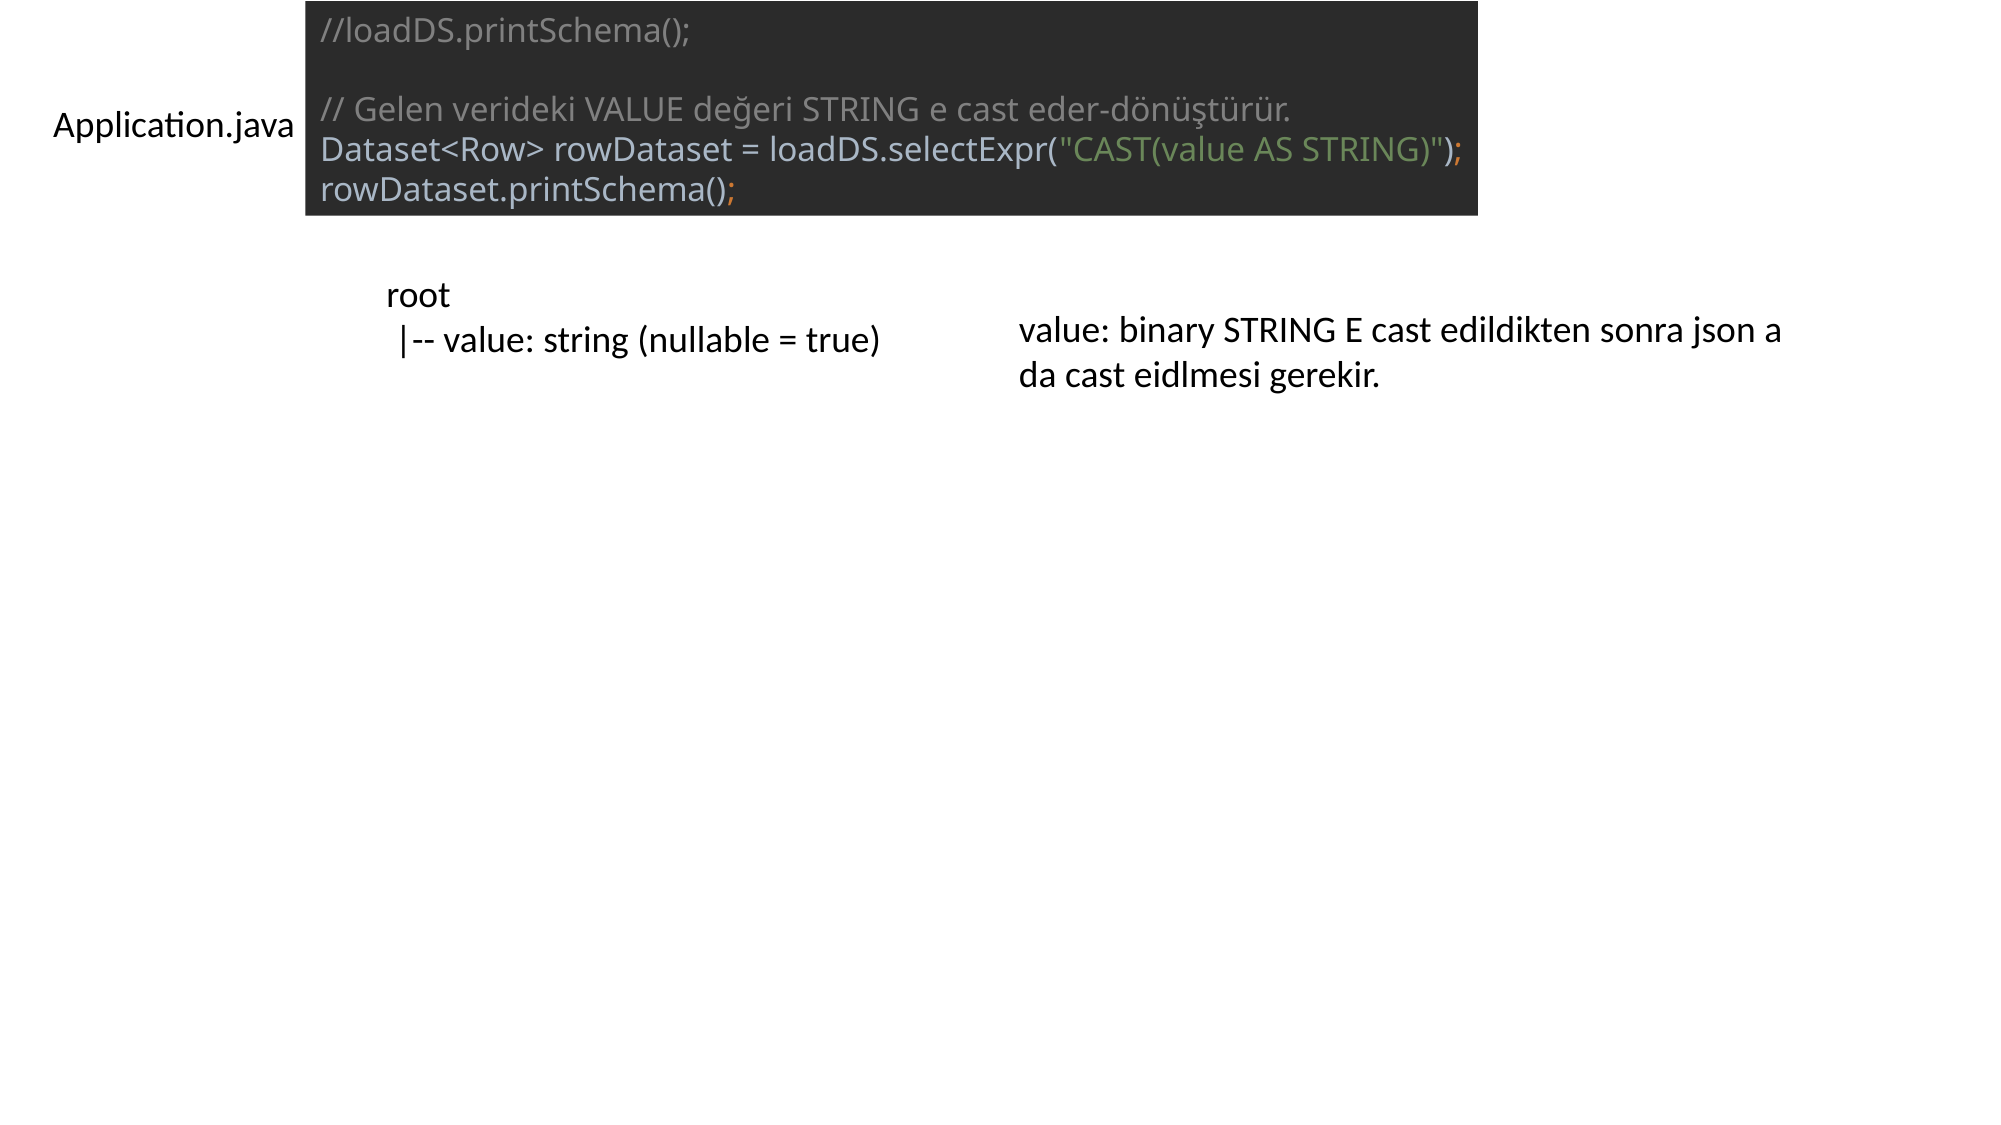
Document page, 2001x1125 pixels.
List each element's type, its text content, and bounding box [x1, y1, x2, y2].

text_box value: binary STRING E cast edildikten sonra json a da cast eidlmesi gerekir. [1004, 297, 1807, 403]
text_box Application.java [38, 92, 311, 152]
text_box //loadDS.printSchema(); // Gelen verideki VALUE değeri STRING e cast eder-dönüştürür. Dataset<Row> rowDataset = loadDS.selectExpr("CAST(value AS STRING)"); rowDataset.printSchema(); [305, 1, 1478, 216]
text_box root |-- value: string (nullable = true) [371, 263, 958, 368]
